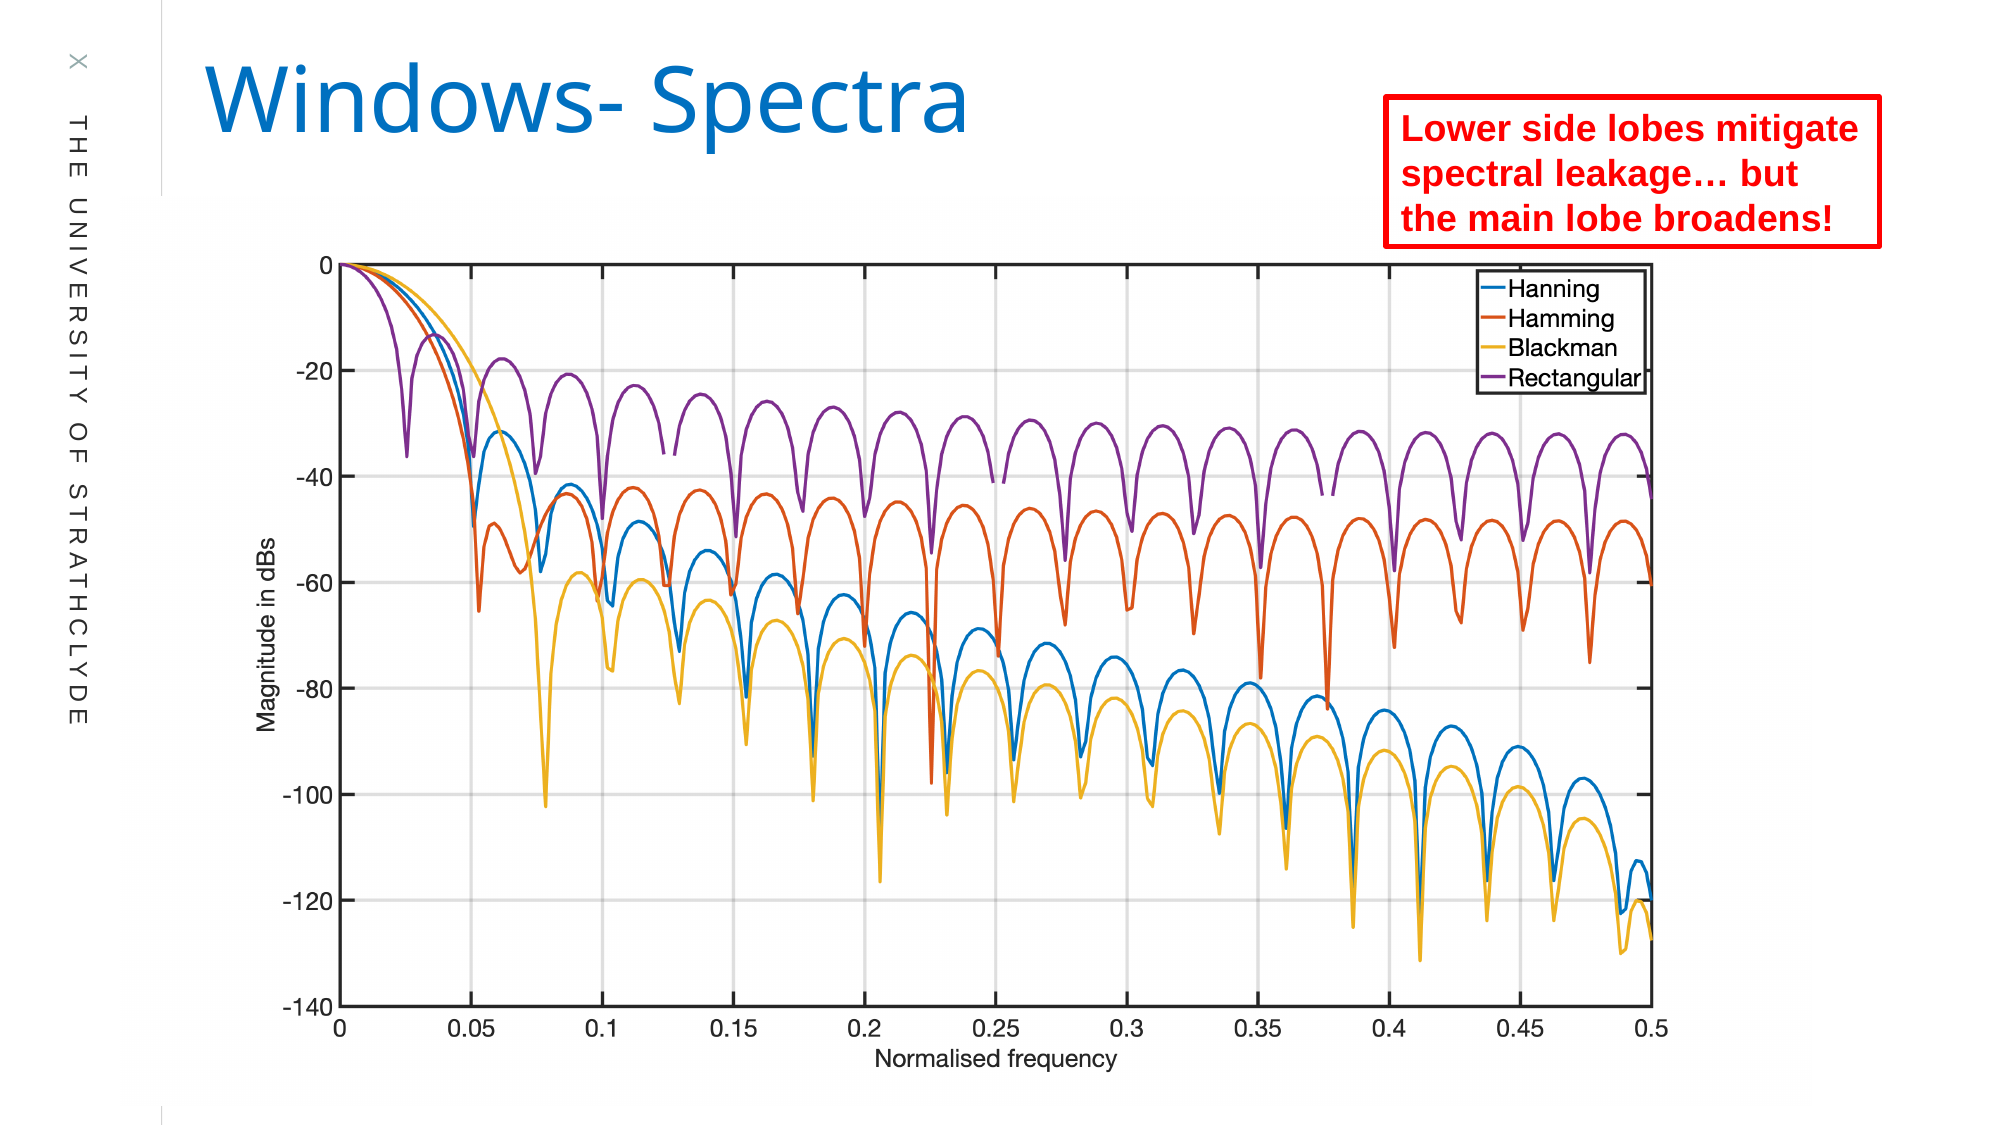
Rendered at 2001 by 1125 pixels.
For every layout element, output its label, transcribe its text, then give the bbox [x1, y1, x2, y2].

title Windows- Spectra [204, 30, 2000, 149]
text_box Lower side lobes mitigate spectral leakage… but the main lobe broadens! [1386, 96, 1880, 247]
picture [120, 196, 1812, 1106]
